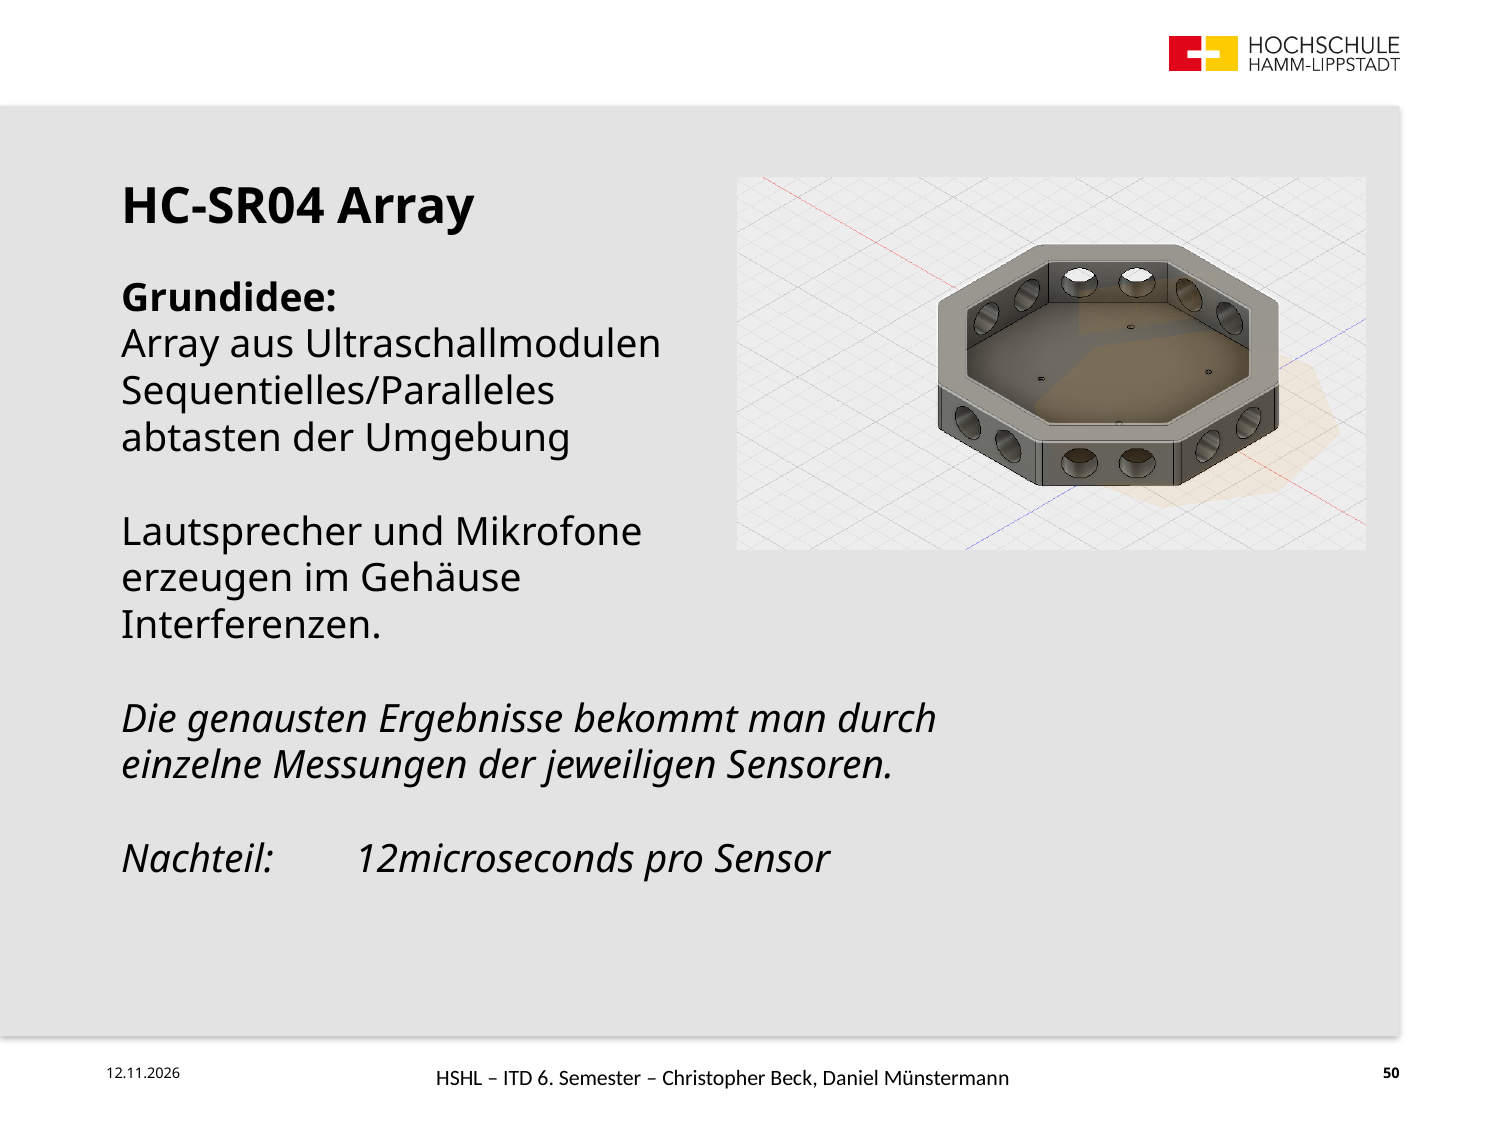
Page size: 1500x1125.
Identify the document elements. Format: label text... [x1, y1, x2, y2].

text_box HSHL – ITD 6. Semester – Christopher Beck, Daniel Münstermann [421, 1055, 1025, 1097]
list Grundidee: Array aus Ultraschallmodulen Sequentielles/Paralleles abtasten der Umgebung Lautsprecher und Mikrofone erzeugen im Gehäuse Interferenzen. Die genausten Ergebnisse bekommt man durch einzelne Messungen der jeweiligen Sensoren. Nachteil: 12microseconds pro Sensor [106, 281, 1366, 938]
picture [737, 176, 1366, 551]
slide_number 50 [1049, 1065, 1400, 1084]
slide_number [106, 1065, 421, 1084]
text_box HC-SR04 Array [106, 125, 1340, 281]
picture [1169, 36, 1400, 71]
